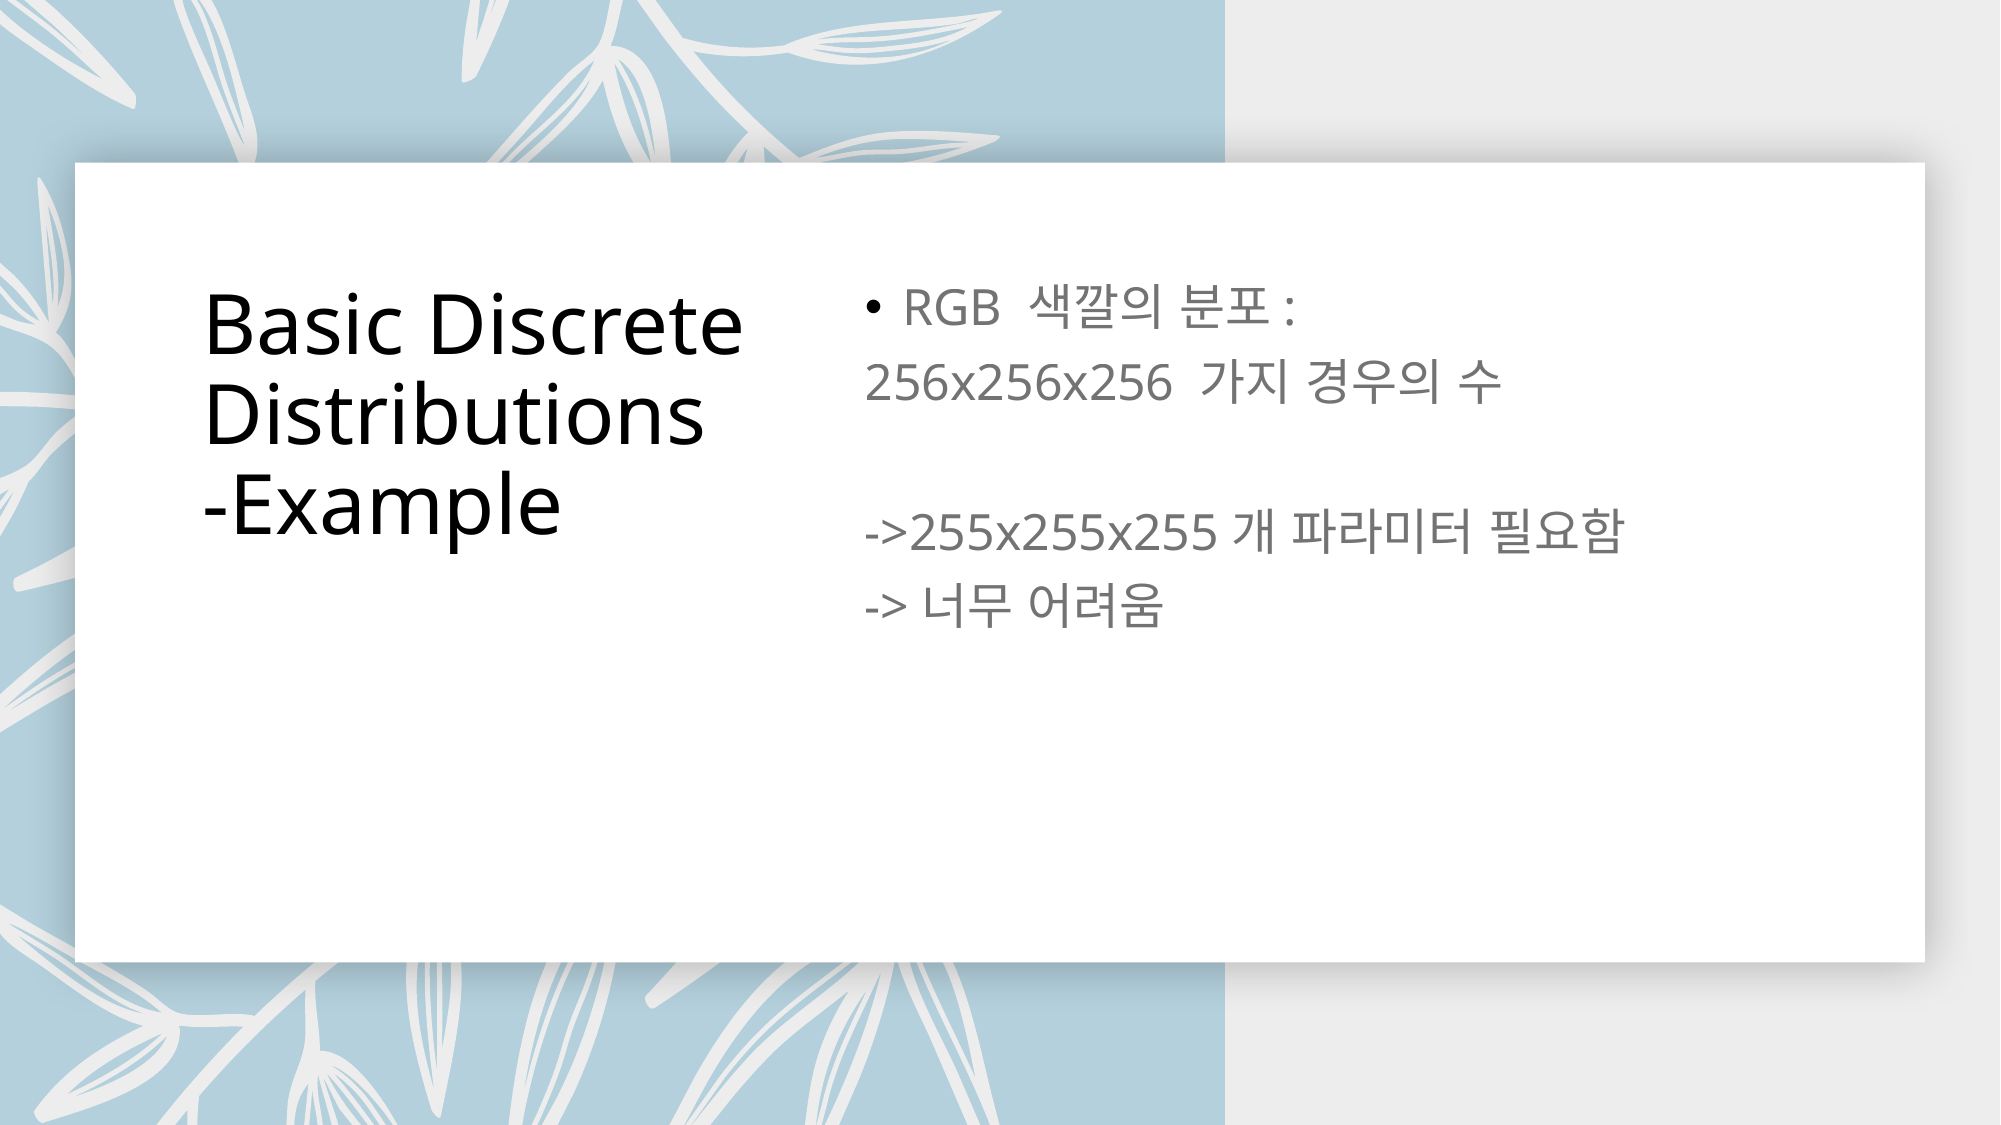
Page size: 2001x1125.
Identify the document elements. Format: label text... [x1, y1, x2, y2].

list RGB 색깔의 분포: 256x256x256 가지 경우의 수 ->255x255x255개 파라미터 필요함 ->너무 어려움 [1225, 275, 1775, 850]
text_box [1225, 0, 2000, 1125]
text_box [0, 0, 1225, 1125]
text_box [1225, 161, 1926, 964]
